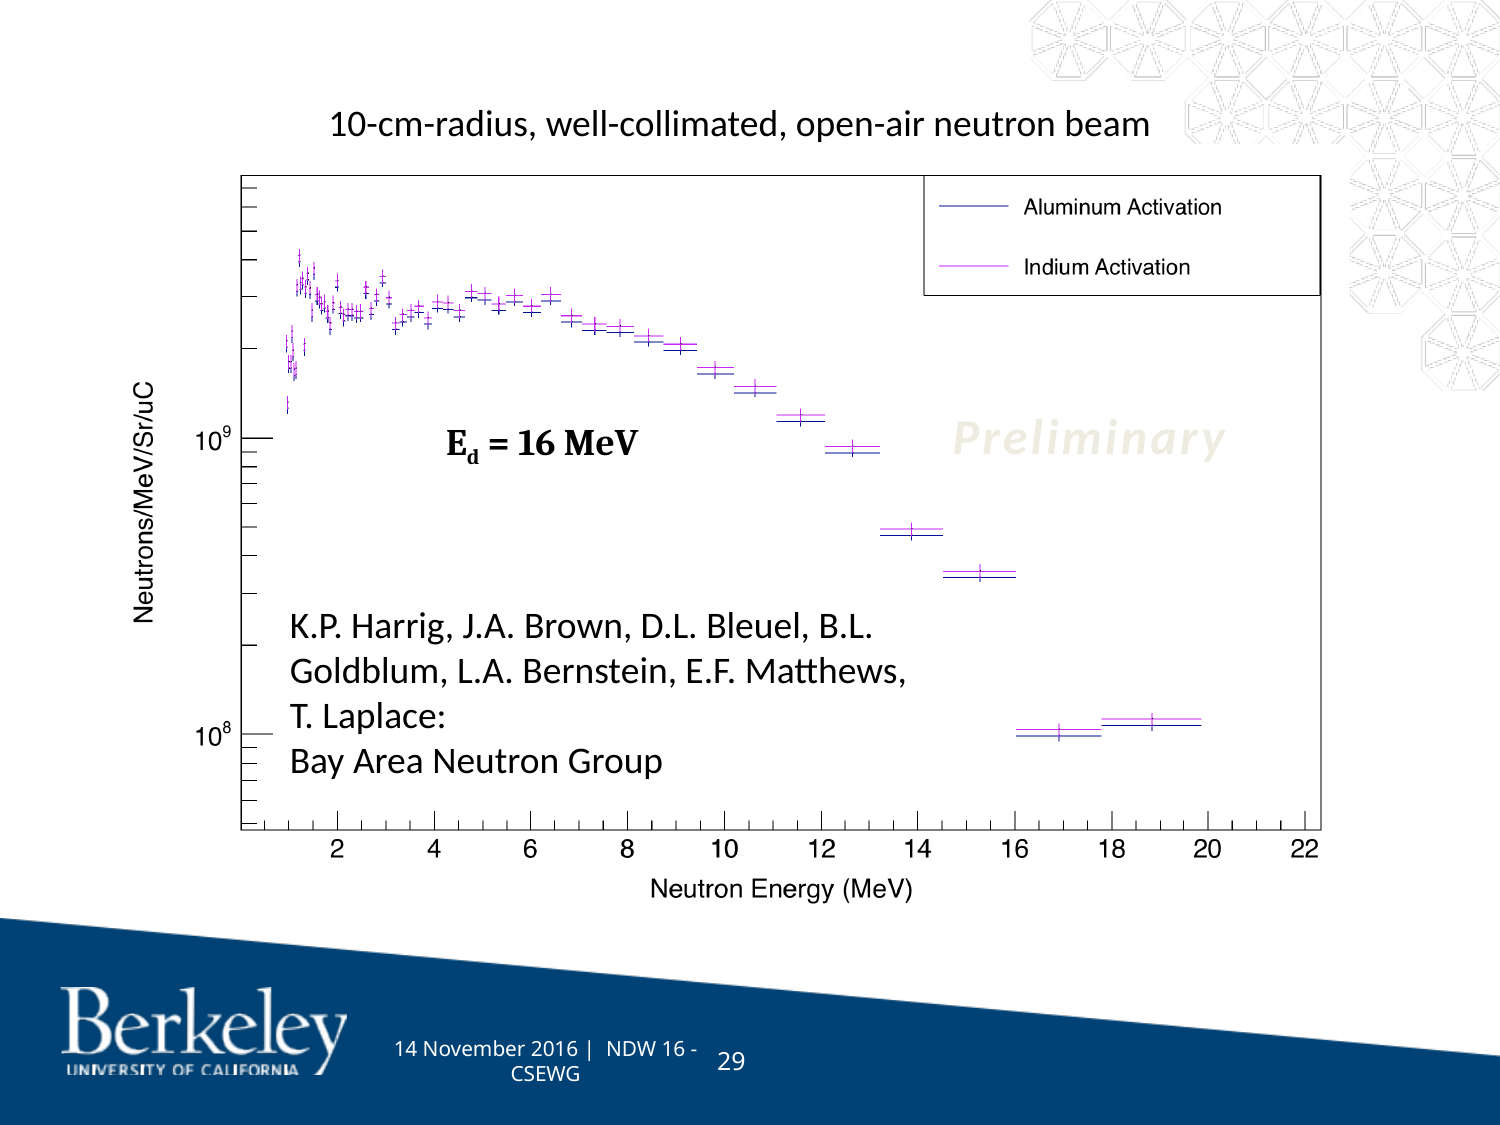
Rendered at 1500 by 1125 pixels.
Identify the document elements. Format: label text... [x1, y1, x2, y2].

picture [108, 144, 1350, 910]
text_box 10-cm-radius, well-collimated, open-air neutron beam [313, 91, 1284, 143]
